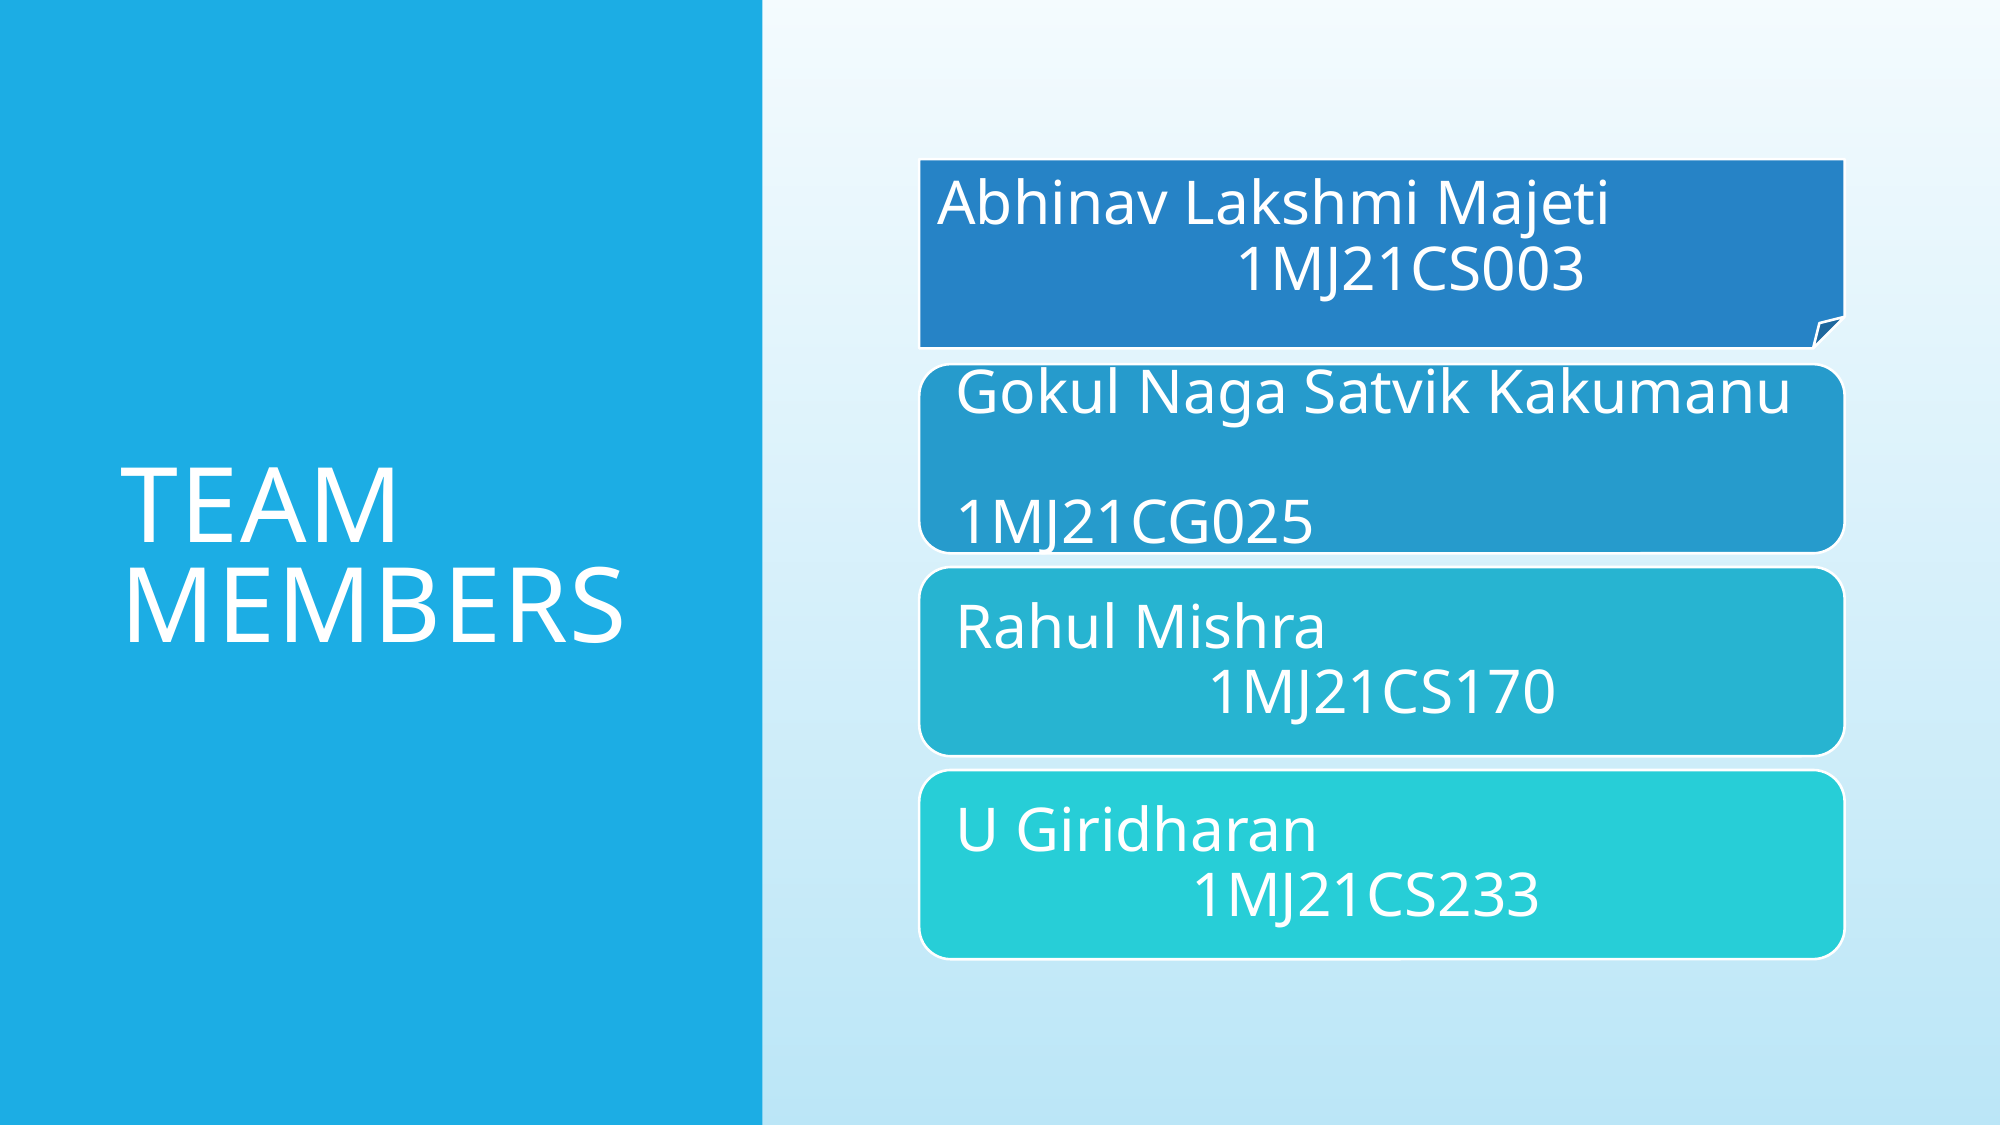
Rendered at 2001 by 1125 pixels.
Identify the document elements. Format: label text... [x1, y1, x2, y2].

text_box [0, 0, 764, 1125]
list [918, 156, 1845, 964]
title Team Members [105, 105, 666, 1020]
